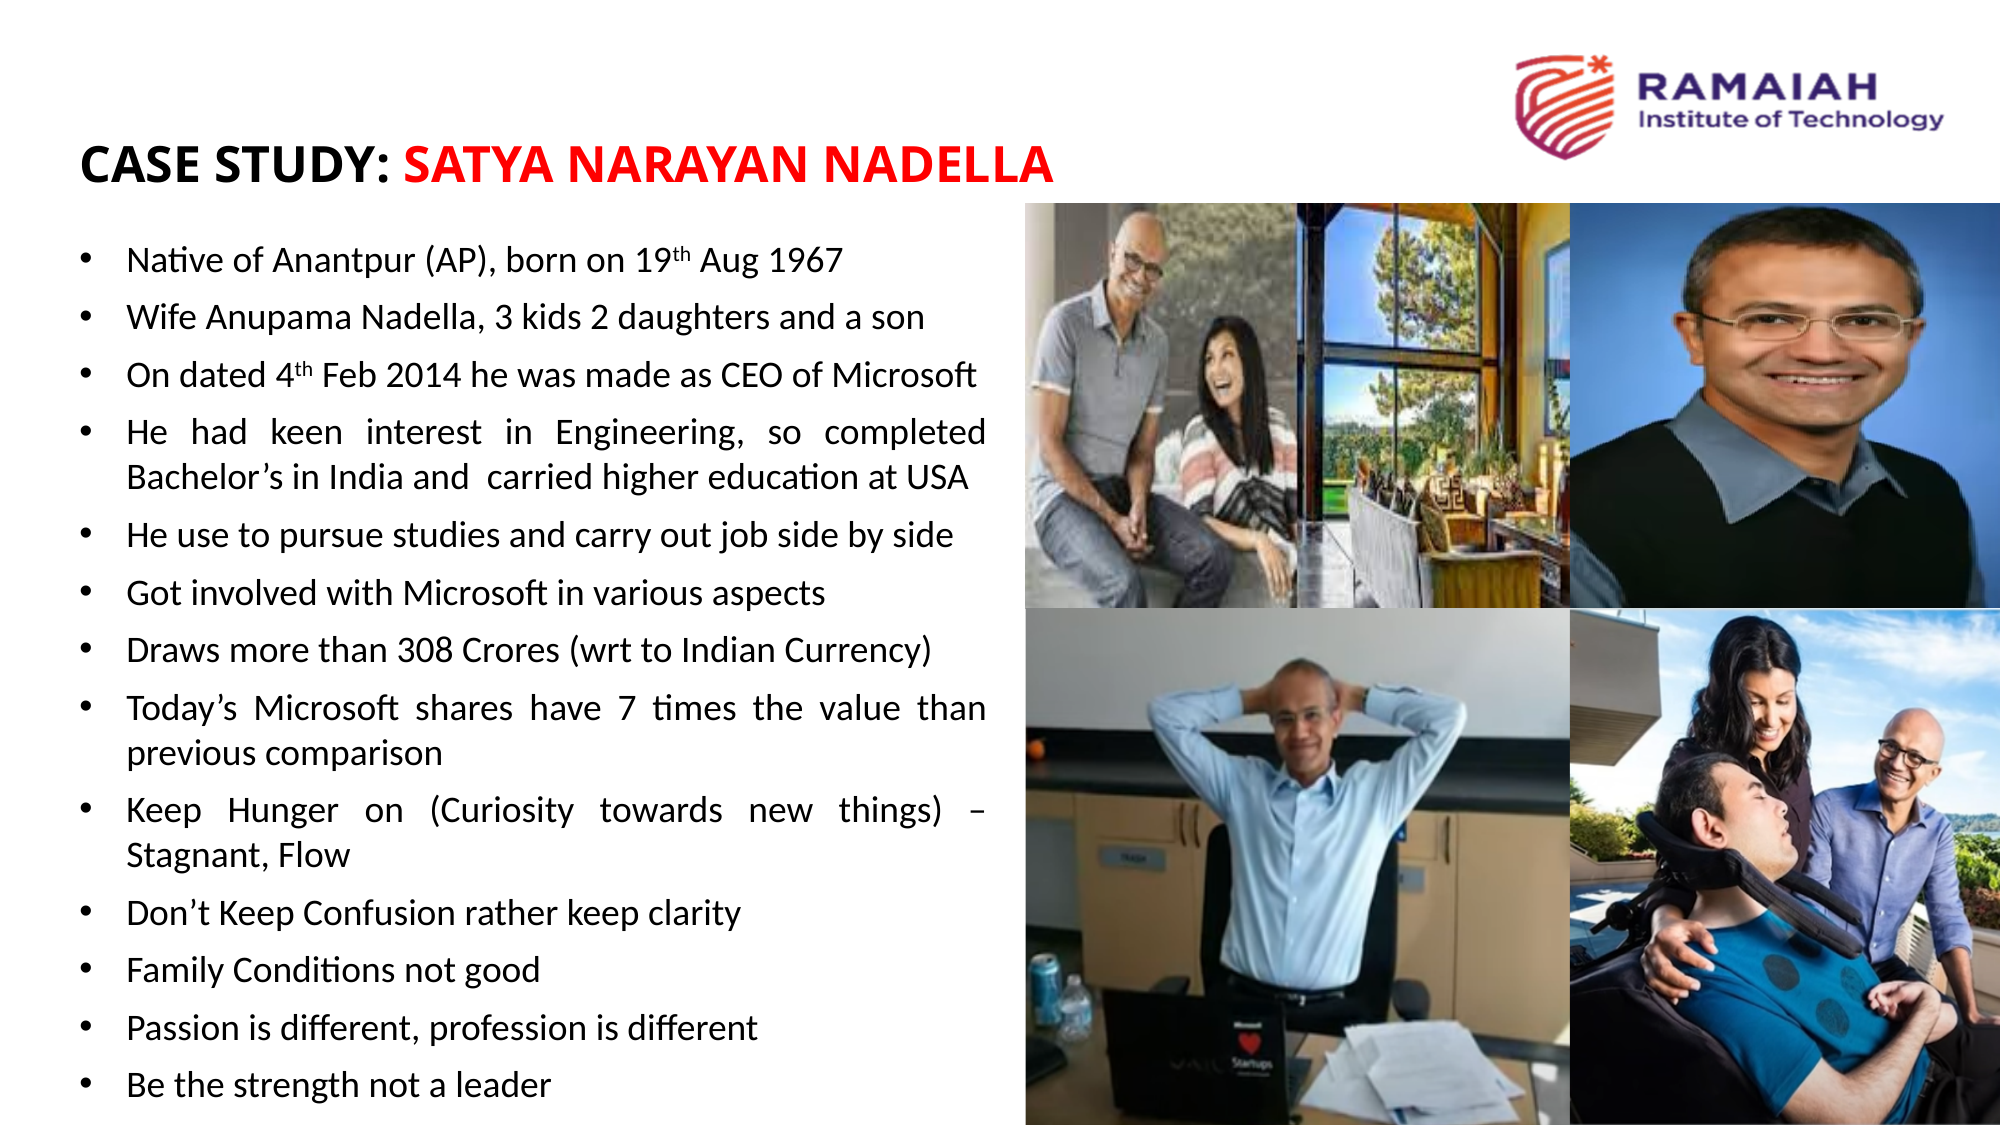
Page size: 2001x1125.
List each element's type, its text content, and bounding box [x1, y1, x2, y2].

picture [1465, 0, 2000, 197]
text_box Native of Anantpur (AP), born on 19th Aug 1967 Wife Anupama Nadella, 3 kids 2 daughters and a son On dated 4th Feb 2014 he was made as CEO of Microsoft He had keen interest in Engineering, so completed Bachelor’s in India and carried higher education at USA He use to pursue studies and carry out job side by side Got involved with Microsoft in various aspects Draws more than 308 Crores (wrt to Indian Currency) Today’s Microsoft shares have 7 times the value than previous comparison Keep Hunger on (Curiosity towards new things) – Stagnant, Flow Don’t Keep Confusion rather keep clarity Family Conditions not good Passion is different, profession is different Be the strength not a leader [64, 227, 1003, 1113]
title CASE STUDY: SATYA NARAYAN NADELLA [64, 104, 1790, 228]
picture [1025, 203, 2000, 1125]
